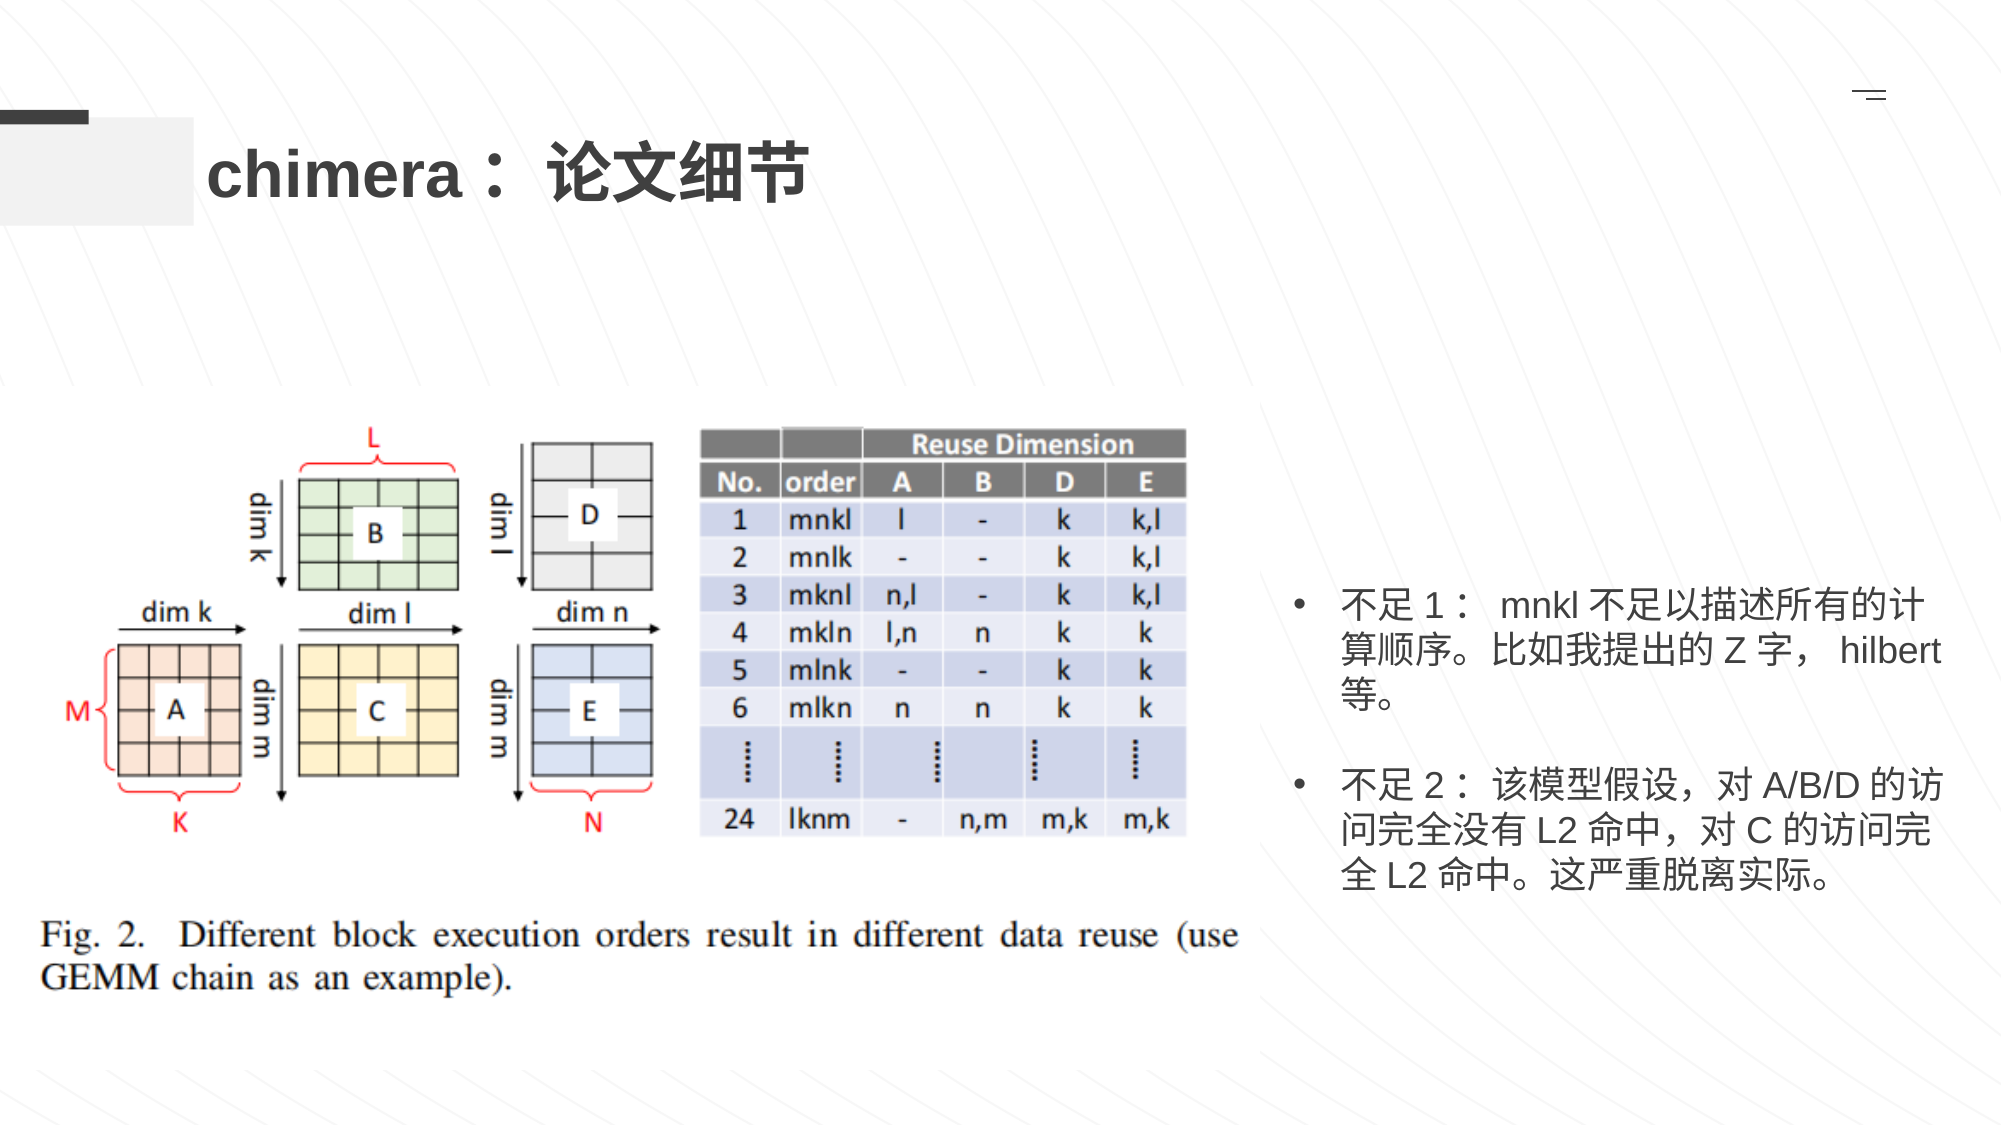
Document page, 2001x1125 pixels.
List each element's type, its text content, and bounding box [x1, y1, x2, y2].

text_box 不足1：mnkl不足以描述所有的计算顺序。比如我提出的Z字，hilbert等。 不足2：该模型假设，对A/B/D的访问完全没有L2命中，对C的访问完全L2命中。这严重脱离实际。 [1278, 573, 1971, 904]
picture [0, 386, 1260, 1070]
text_box chimera：论文细节 [192, 123, 1798, 218]
